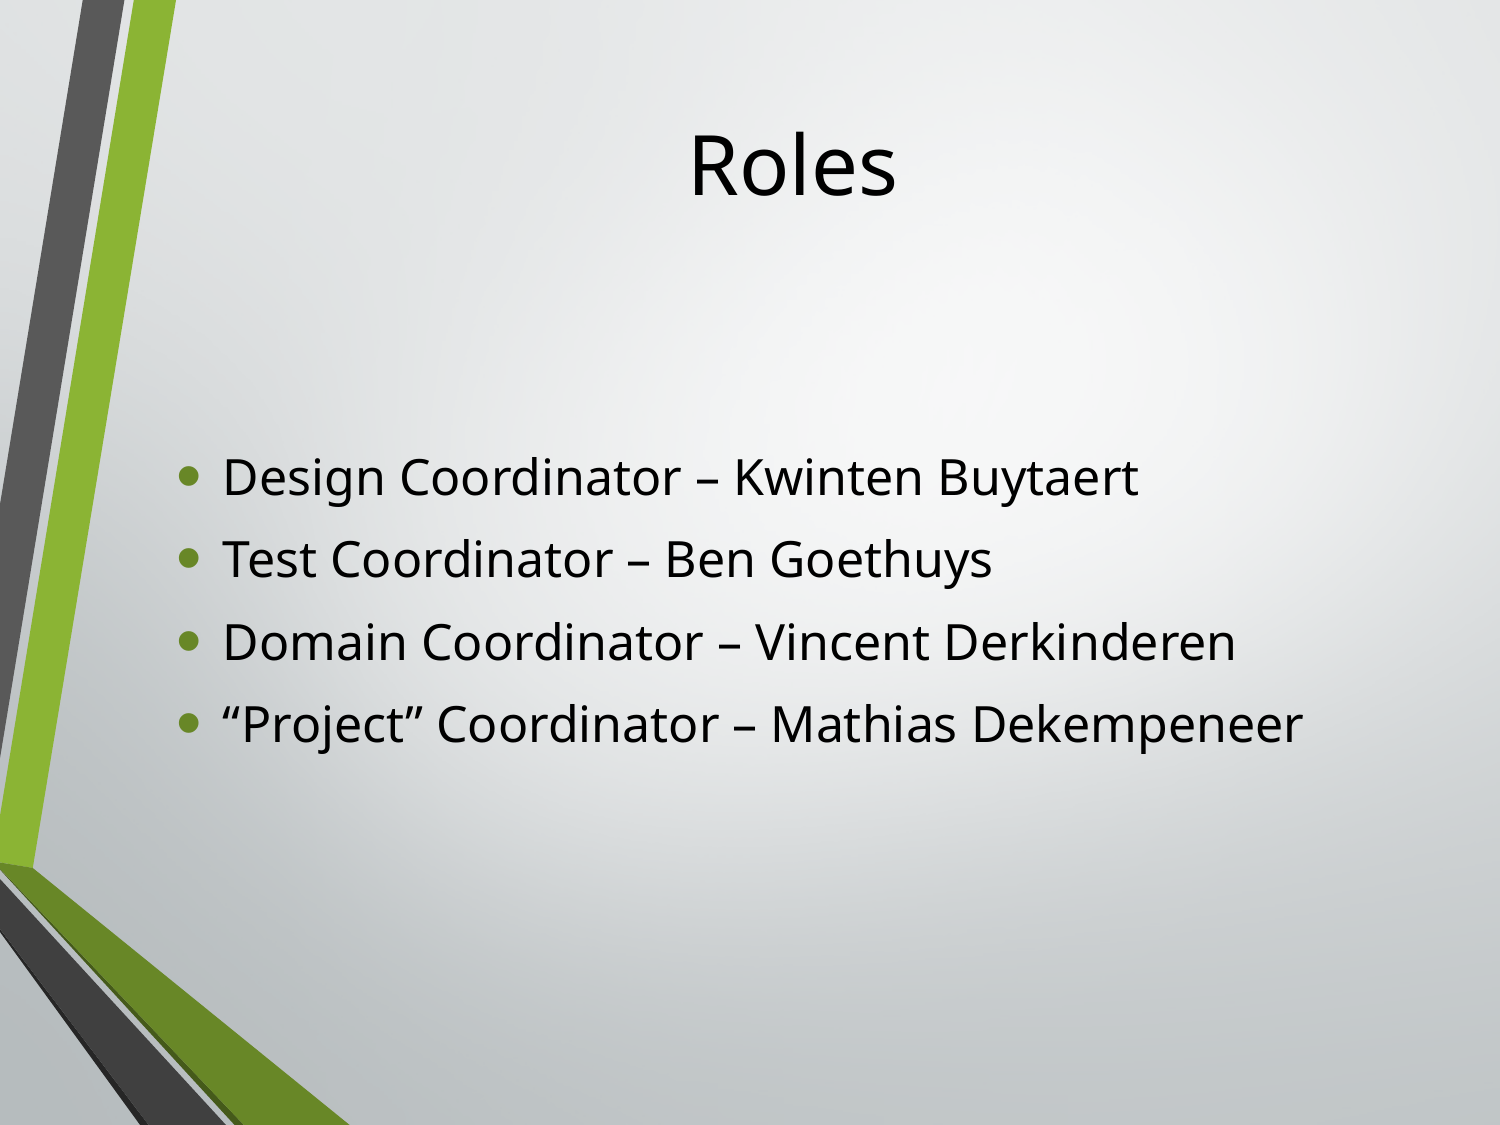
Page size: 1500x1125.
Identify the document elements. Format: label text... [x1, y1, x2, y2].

title Roles [161, 0, 1425, 325]
list Design Coordinator – Kwinten Buytaert Test Coordinator – Ben Goethuys Domain Coordinator – Vincent Derkinderen “Project” Coordinator – Mathias Dekempeneer [161, 437, 1425, 985]
